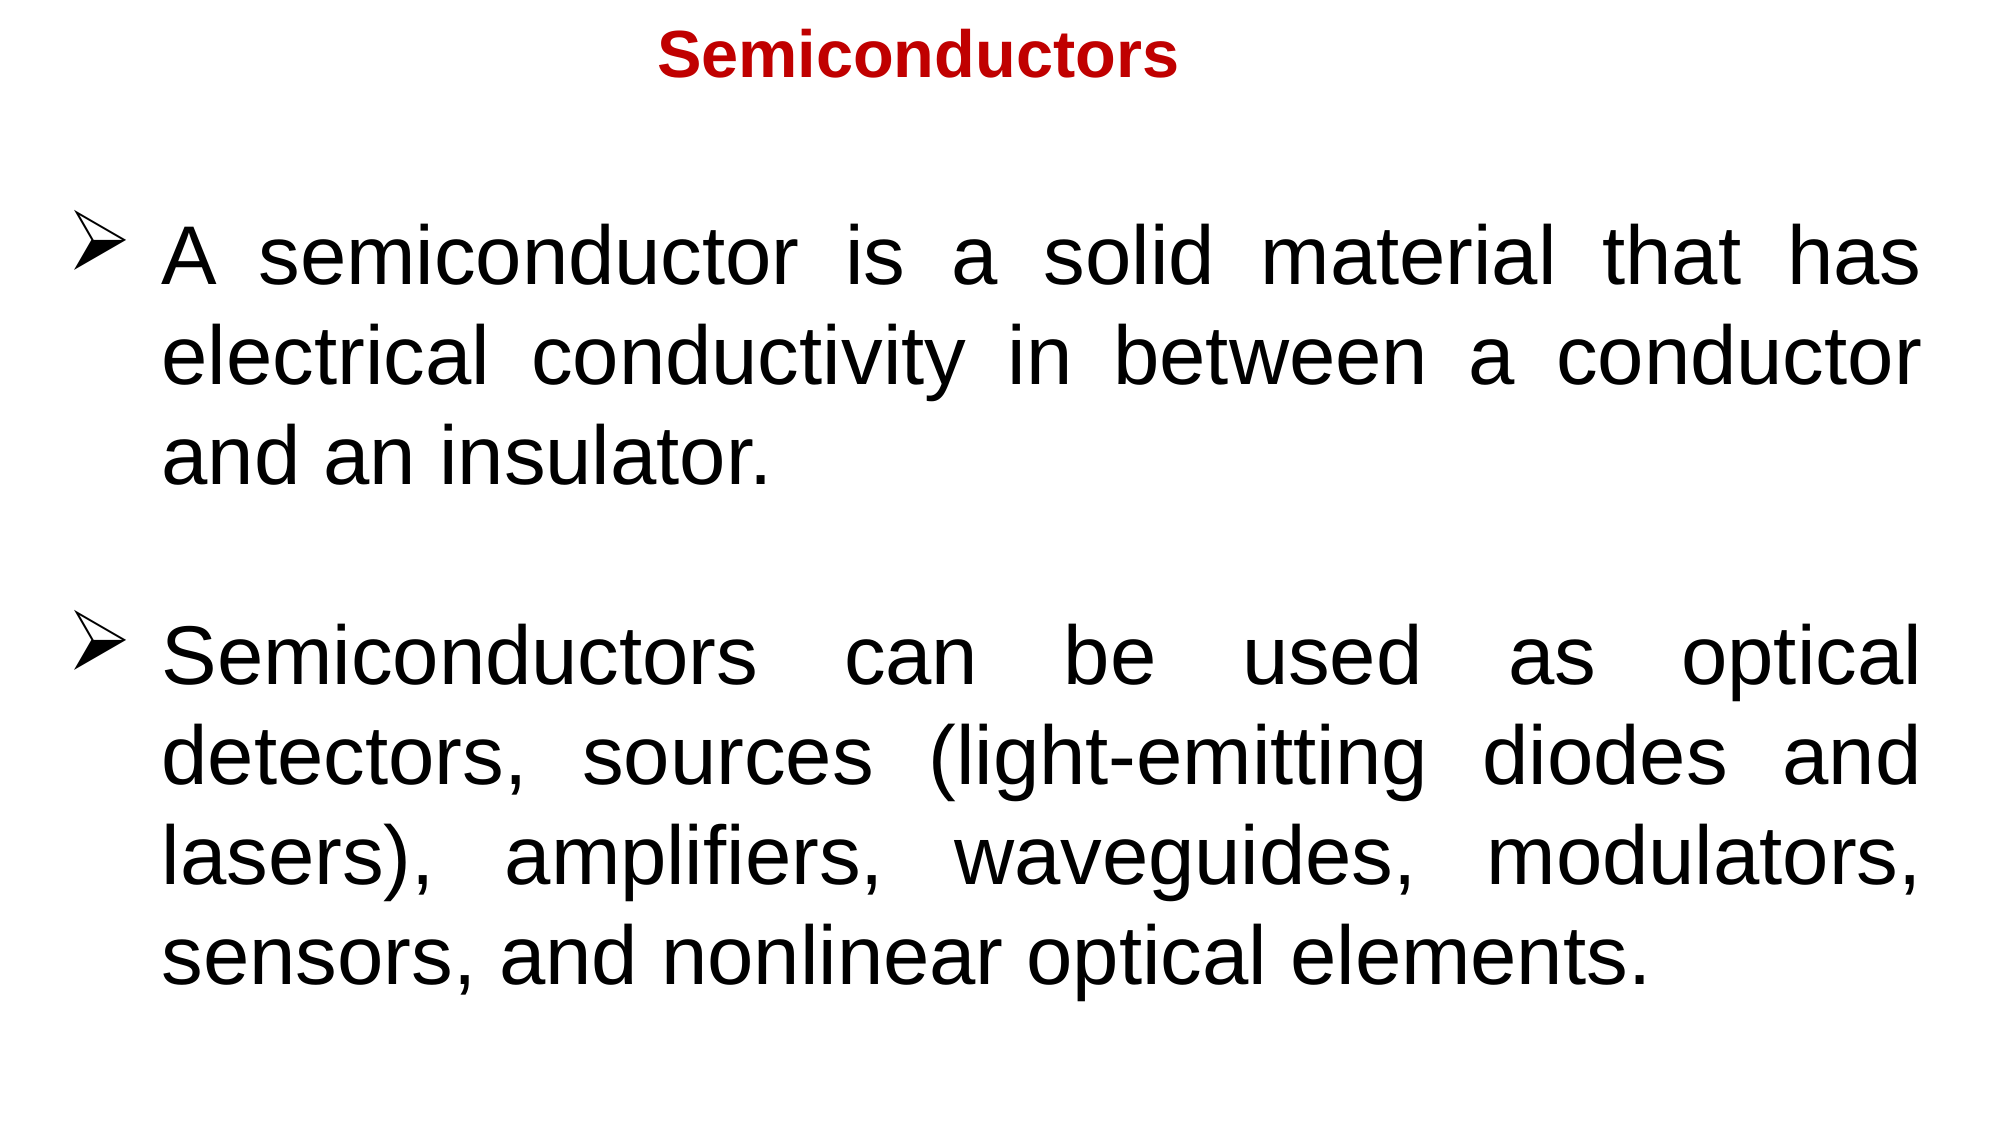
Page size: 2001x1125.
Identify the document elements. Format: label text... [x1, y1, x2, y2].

text_box A semiconductor is a solid material that has electrical conductivity in between a conductor and an insulator. Semiconductors can be used as optical detectors, sources (light-emitting diodes and lasers), amplifiers, waveguides, modulators, sensors, and nonlinear optical elements. [53, 193, 1938, 1009]
text_box Semiconductors [642, 12, 1222, 106]
